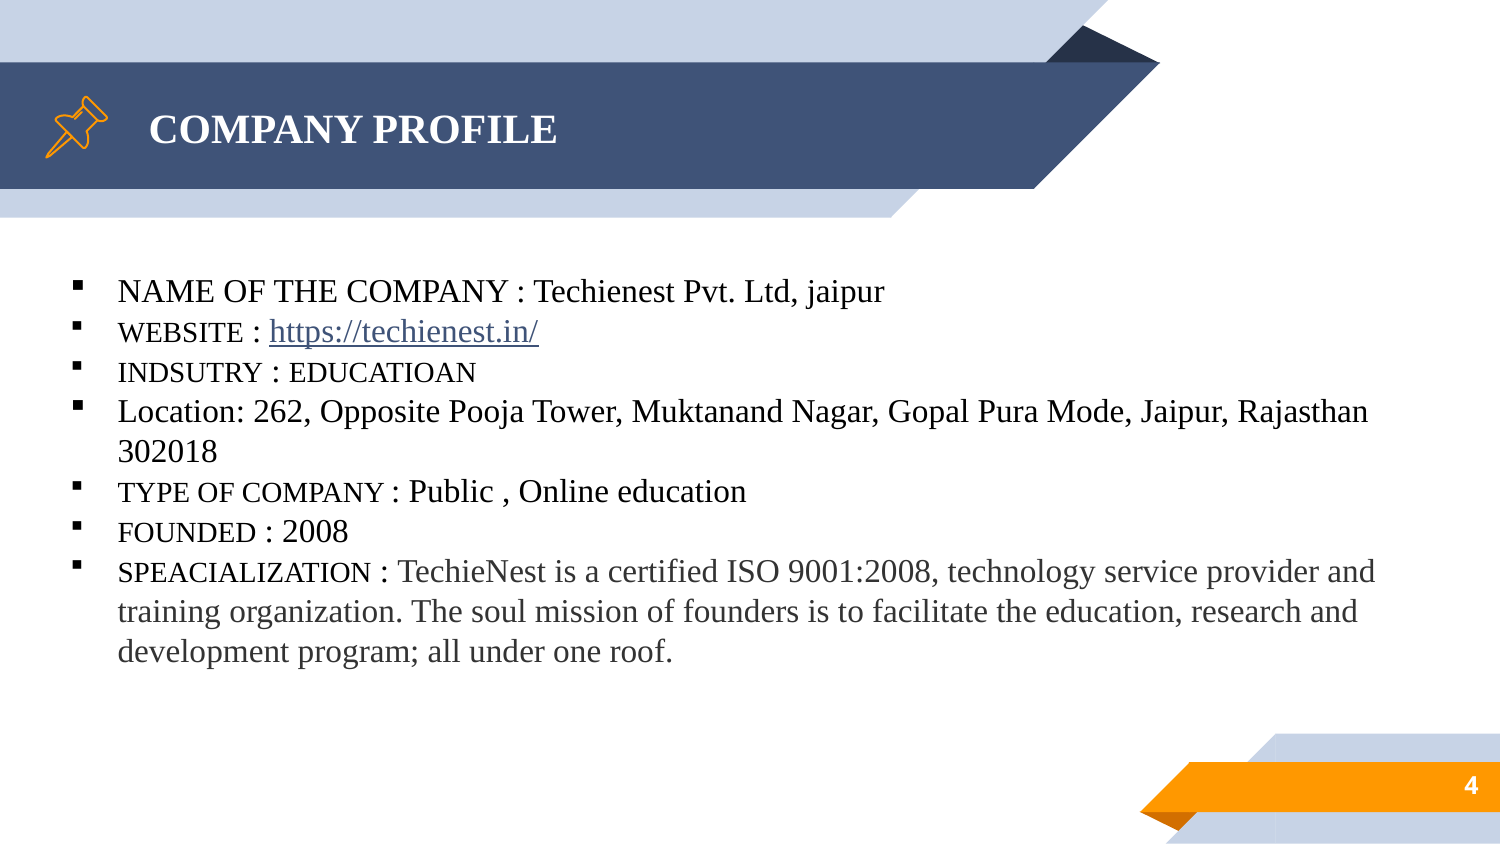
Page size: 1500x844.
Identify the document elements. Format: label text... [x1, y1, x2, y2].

text_box NAME OF THE COMPANY : Techienest Pvt. Ltd, jaipur WEBSITE : https://techienest.in/ INDSUTRY : EDUCATIOAN Location: 262, Opposite Pooja Tower, Muktanand Nagar, Gopal Pura Mode, Jaipur, Rajasthan 302018 TYPE OF COMPANY : Public , Online education FOUNDED : 2008 SPEACIALIZATION : TechieNest is a certified ISO 9001:2008, technology service provider and training organization. The soul mission of founders is to facilitate the education, research and development program; all under one roof. [55, 262, 1489, 677]
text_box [45, 96, 108, 158]
title COMPANY PROFILE [133, 64, 1035, 190]
slide_number 4 [1249, 760, 1494, 813]
